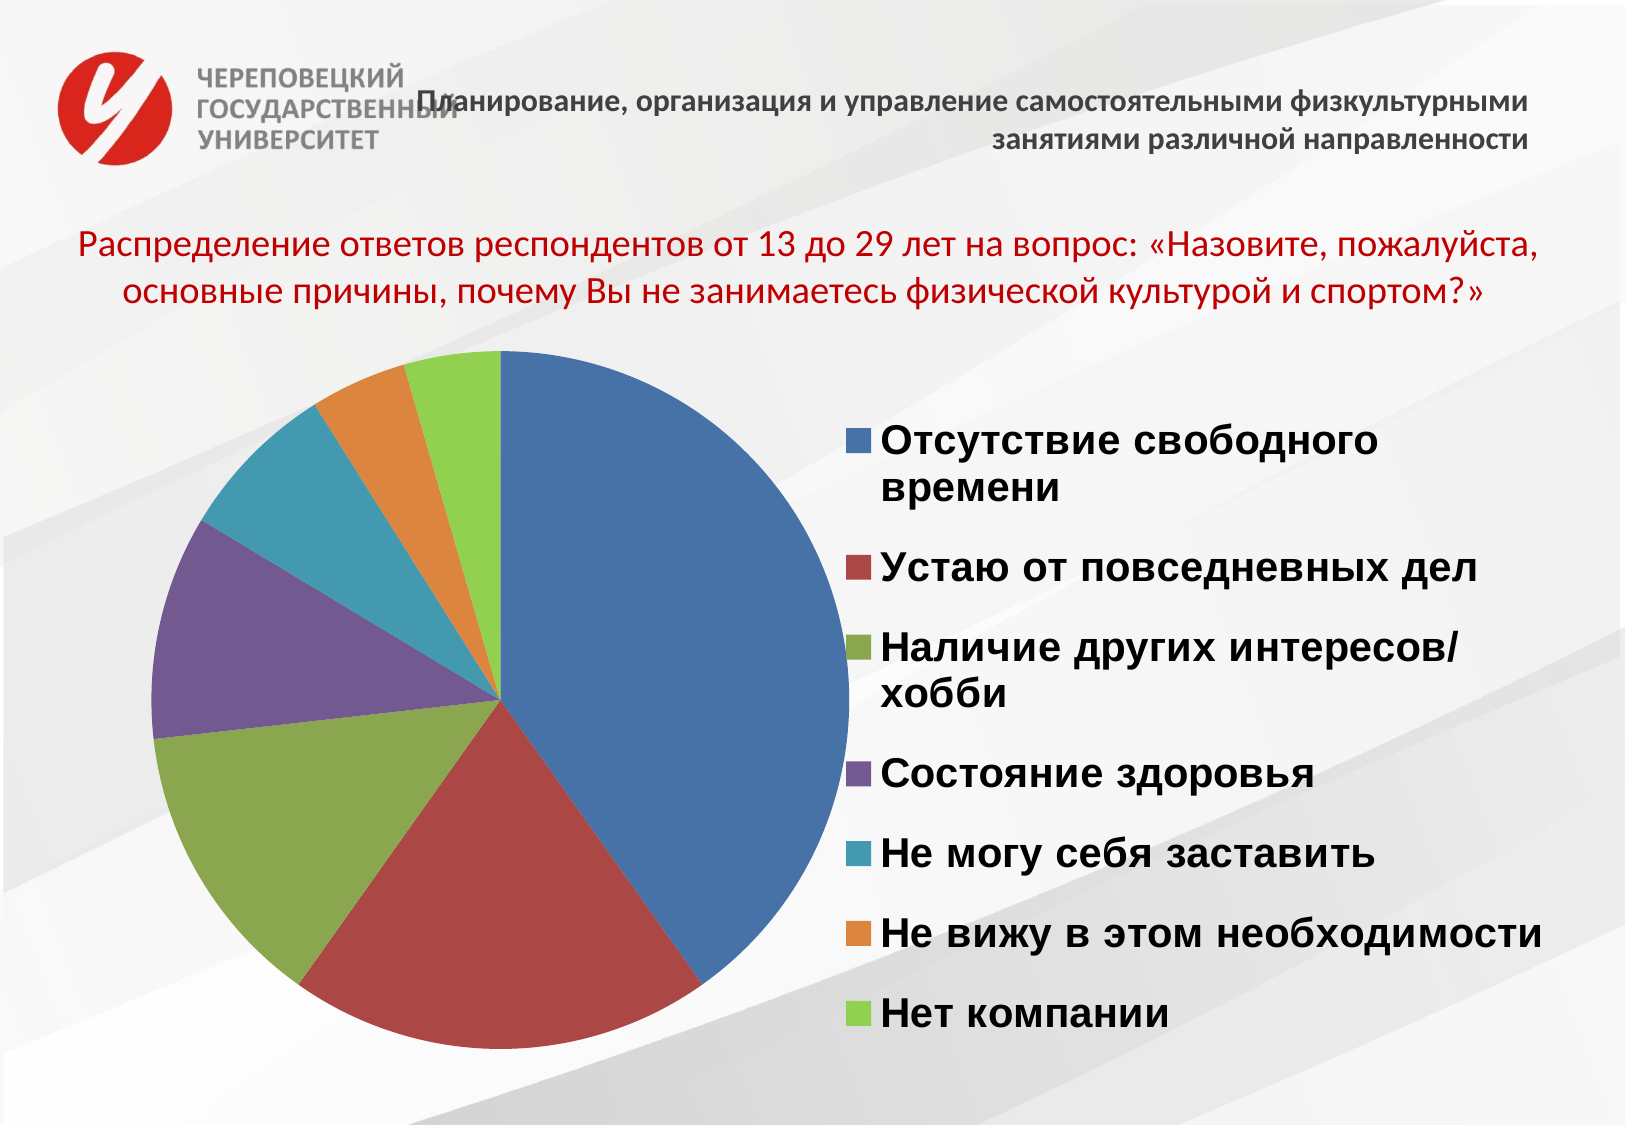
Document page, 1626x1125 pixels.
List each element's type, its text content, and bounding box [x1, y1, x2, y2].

title Планирование, организация и управление самостоятельными физкультурными занятиями различной направленности [398, 71, 1544, 165]
list Распределение ответов респондентов от 13 до 29 лет на вопрос: «Назовите, пожалуйста, основные причины, почему Вы не занимаетесь физической культурой и спортом?» [50, 210, 1558, 362]
picture [0, 0, 1625, 1125]
chart [68, 290, 1569, 1083]
